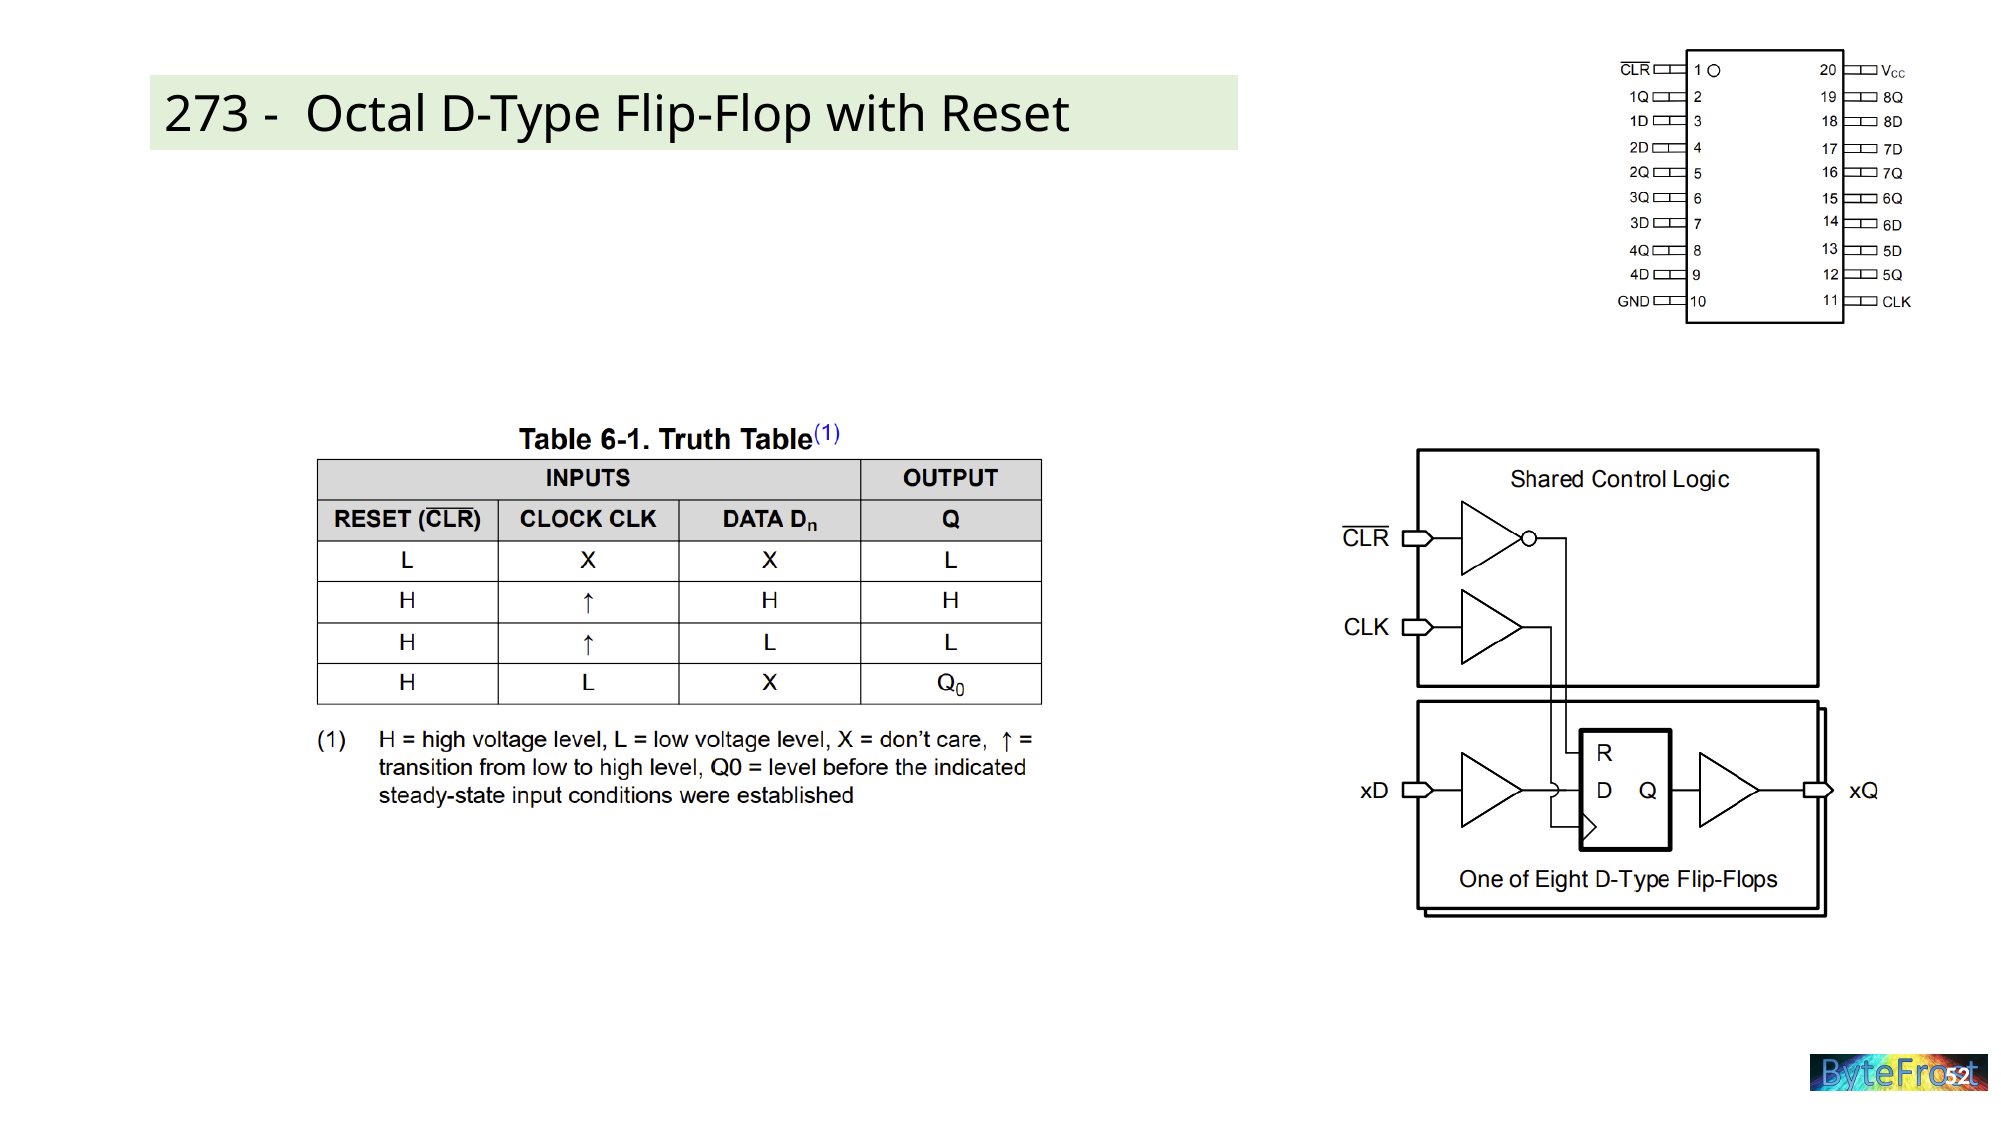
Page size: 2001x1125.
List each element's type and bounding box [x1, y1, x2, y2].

title [150, 75, 1239, 150]
picture [292, 413, 1132, 828]
picture [1583, 45, 1969, 340]
picture [1320, 413, 1946, 946]
picture [1810, 1054, 1988, 1091]
